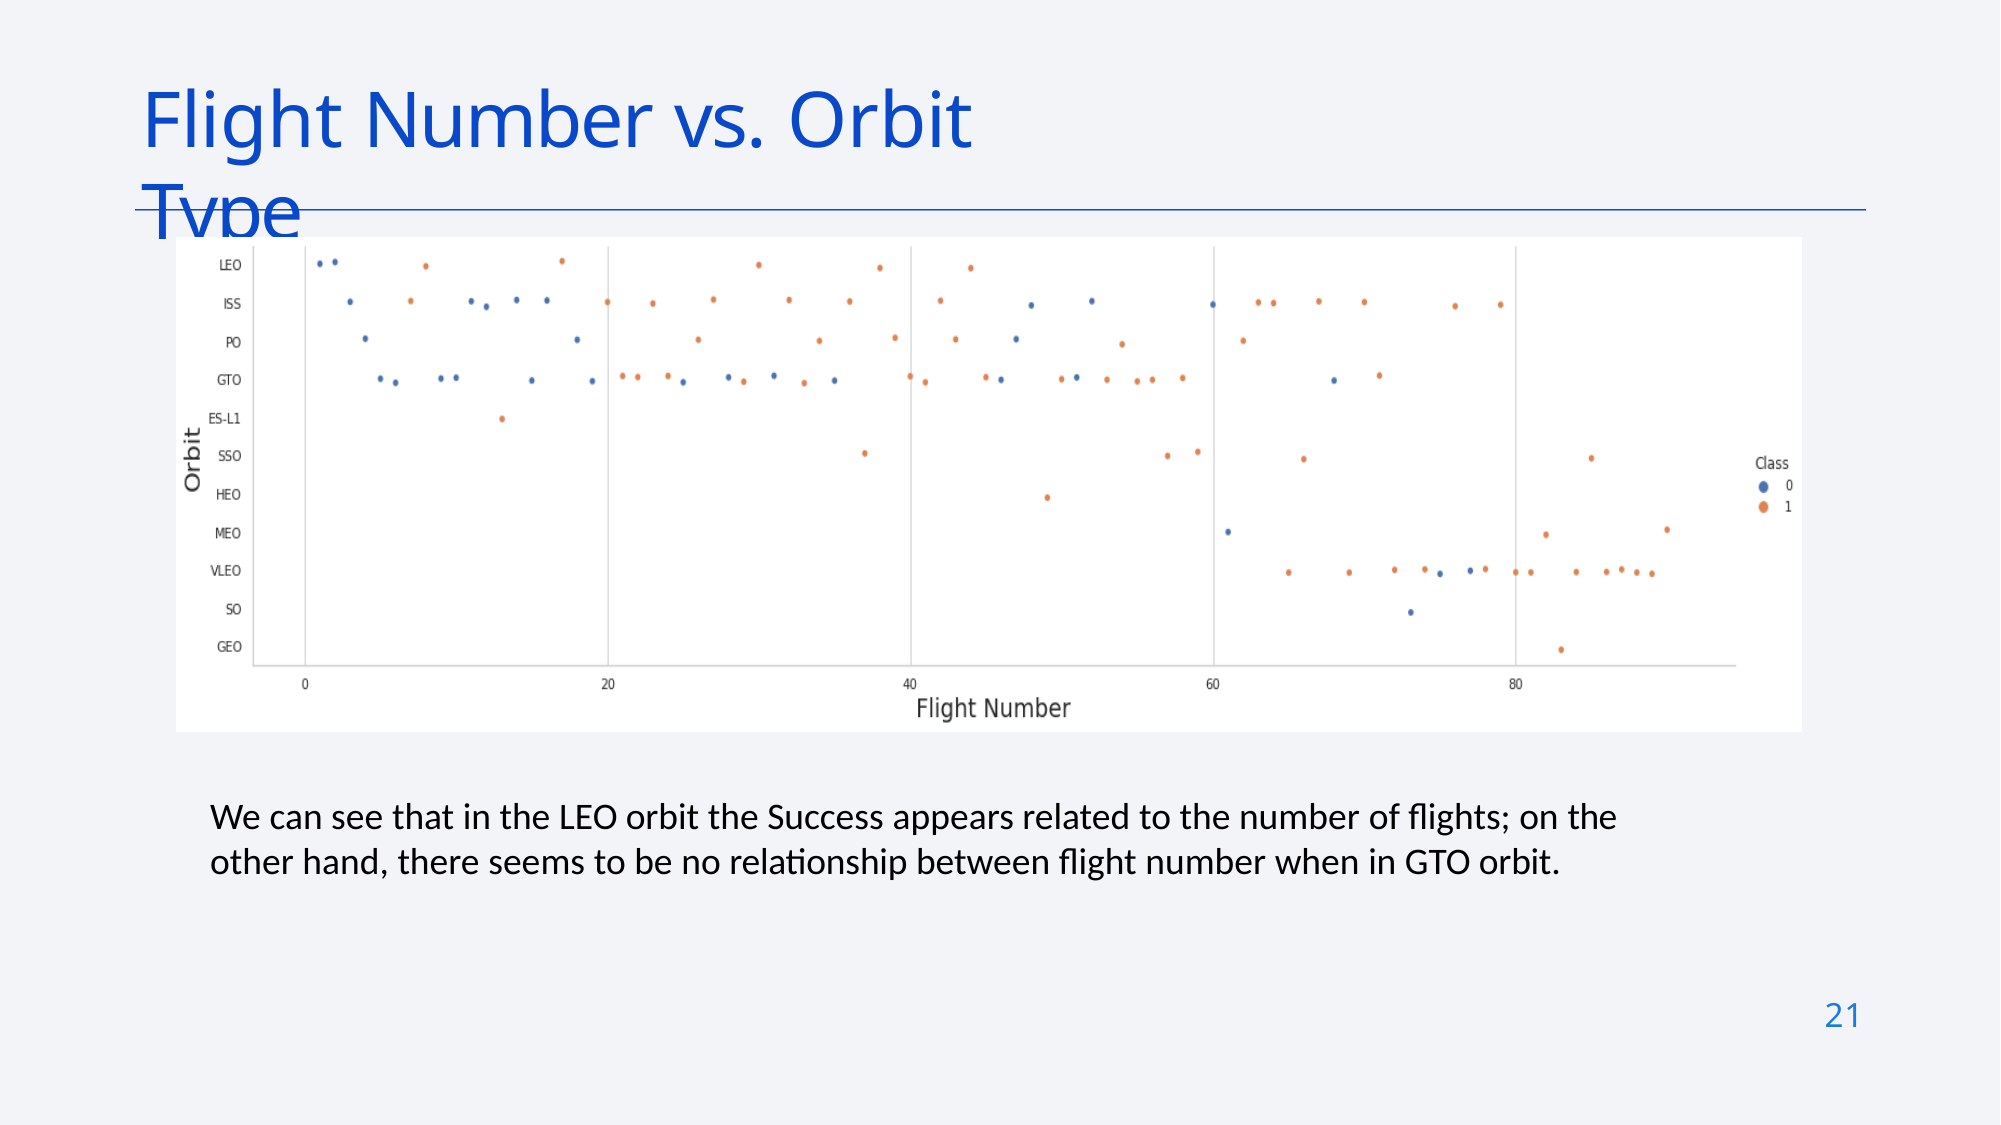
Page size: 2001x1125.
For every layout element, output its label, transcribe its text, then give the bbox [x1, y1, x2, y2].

picture [0, 0, 2000, 1125]
slide_number 21 [1818, 1001, 1894, 1125]
title Flight Number vs. Orbit Type [139, 68, 1095, 259]
text_box We can see that in the LEO orbit the Success appears related to the number of flights; on the other hand, there seems to be no relationship between flight number when in GTO orbit. [208, 790, 1625, 883]
